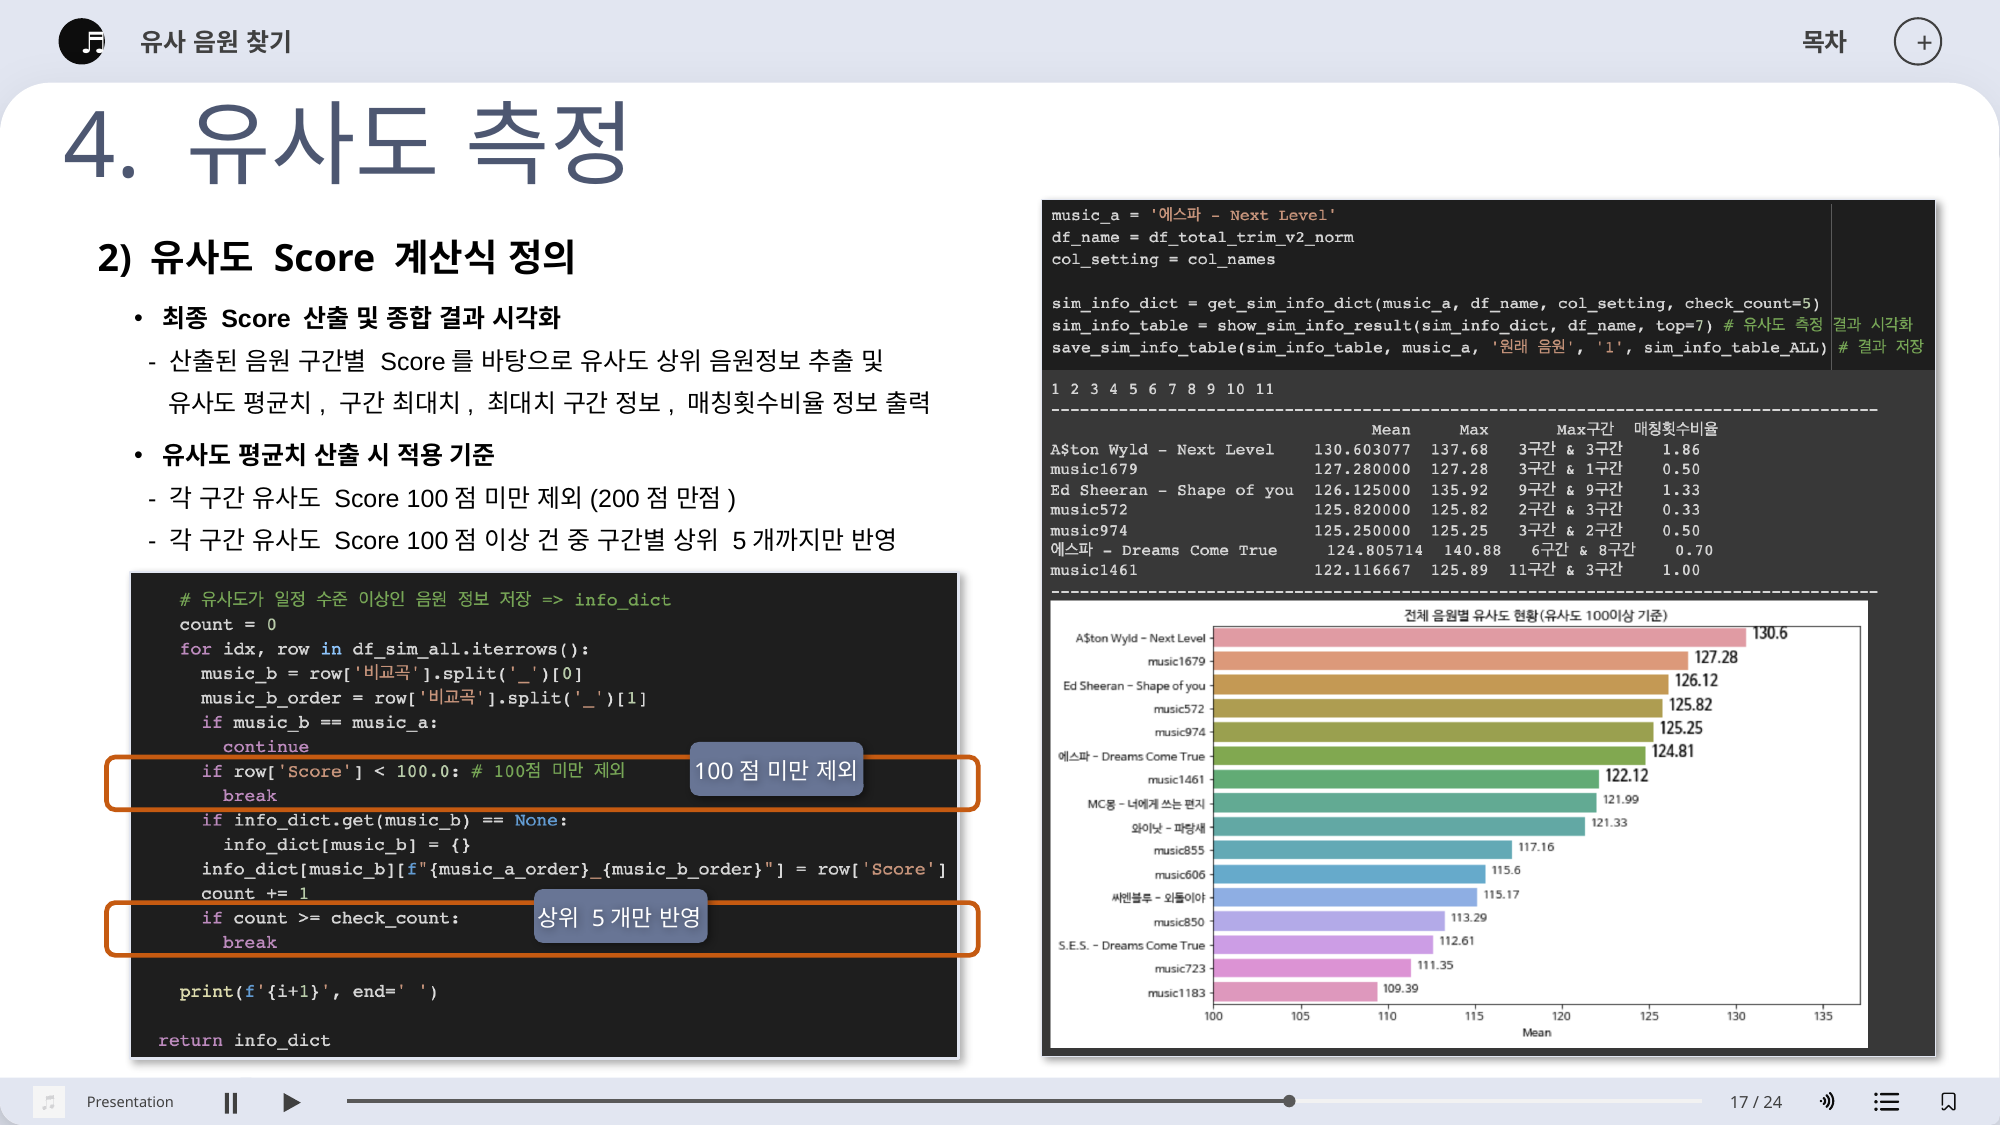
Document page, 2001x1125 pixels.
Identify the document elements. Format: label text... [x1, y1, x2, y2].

text_box 목차 [1609, 19, 1863, 64]
text_box 2) 유사도 Score 계산식 정의 [82, 226, 650, 287]
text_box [0, 1077, 2000, 1125]
text_box [105, 755, 131, 811]
text_box 유사도 평균치 산출 시 적용 기준 - 각 구간 유사도 Score 100점 미만 제외(200점 만점) - 각 구간 유사도 Score 100점 이상 건 중 구간별 상위 5개까지만 반영 [119, 432, 958, 562]
text_box [957, 901, 980, 957]
text_box 4. 유사도 측정 [48, 90, 1401, 205]
text_box + [1893, 17, 1943, 66]
text_box 유사 음원 찾기 [125, 19, 1137, 64]
text_box [957, 755, 980, 811]
text_box [105, 901, 131, 957]
picture [1041, 199, 1936, 1058]
text_box [0, 81, 2000, 1077]
picture [131, 573, 957, 1057]
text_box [534, 888, 708, 943]
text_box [689, 741, 864, 796]
text_box ♬ [57, 17, 106, 66]
text_box 최종 Score 산출 및 종합 결과 시각화 - 산출된 음원 구간별 Score를 바탕으로 유사도 상위 음원정보 추출 및 유사도 평균치, 구간 최대치, 최대치 구간 정보, 매칭횟수비율 정보 출력 [119, 295, 1039, 426]
